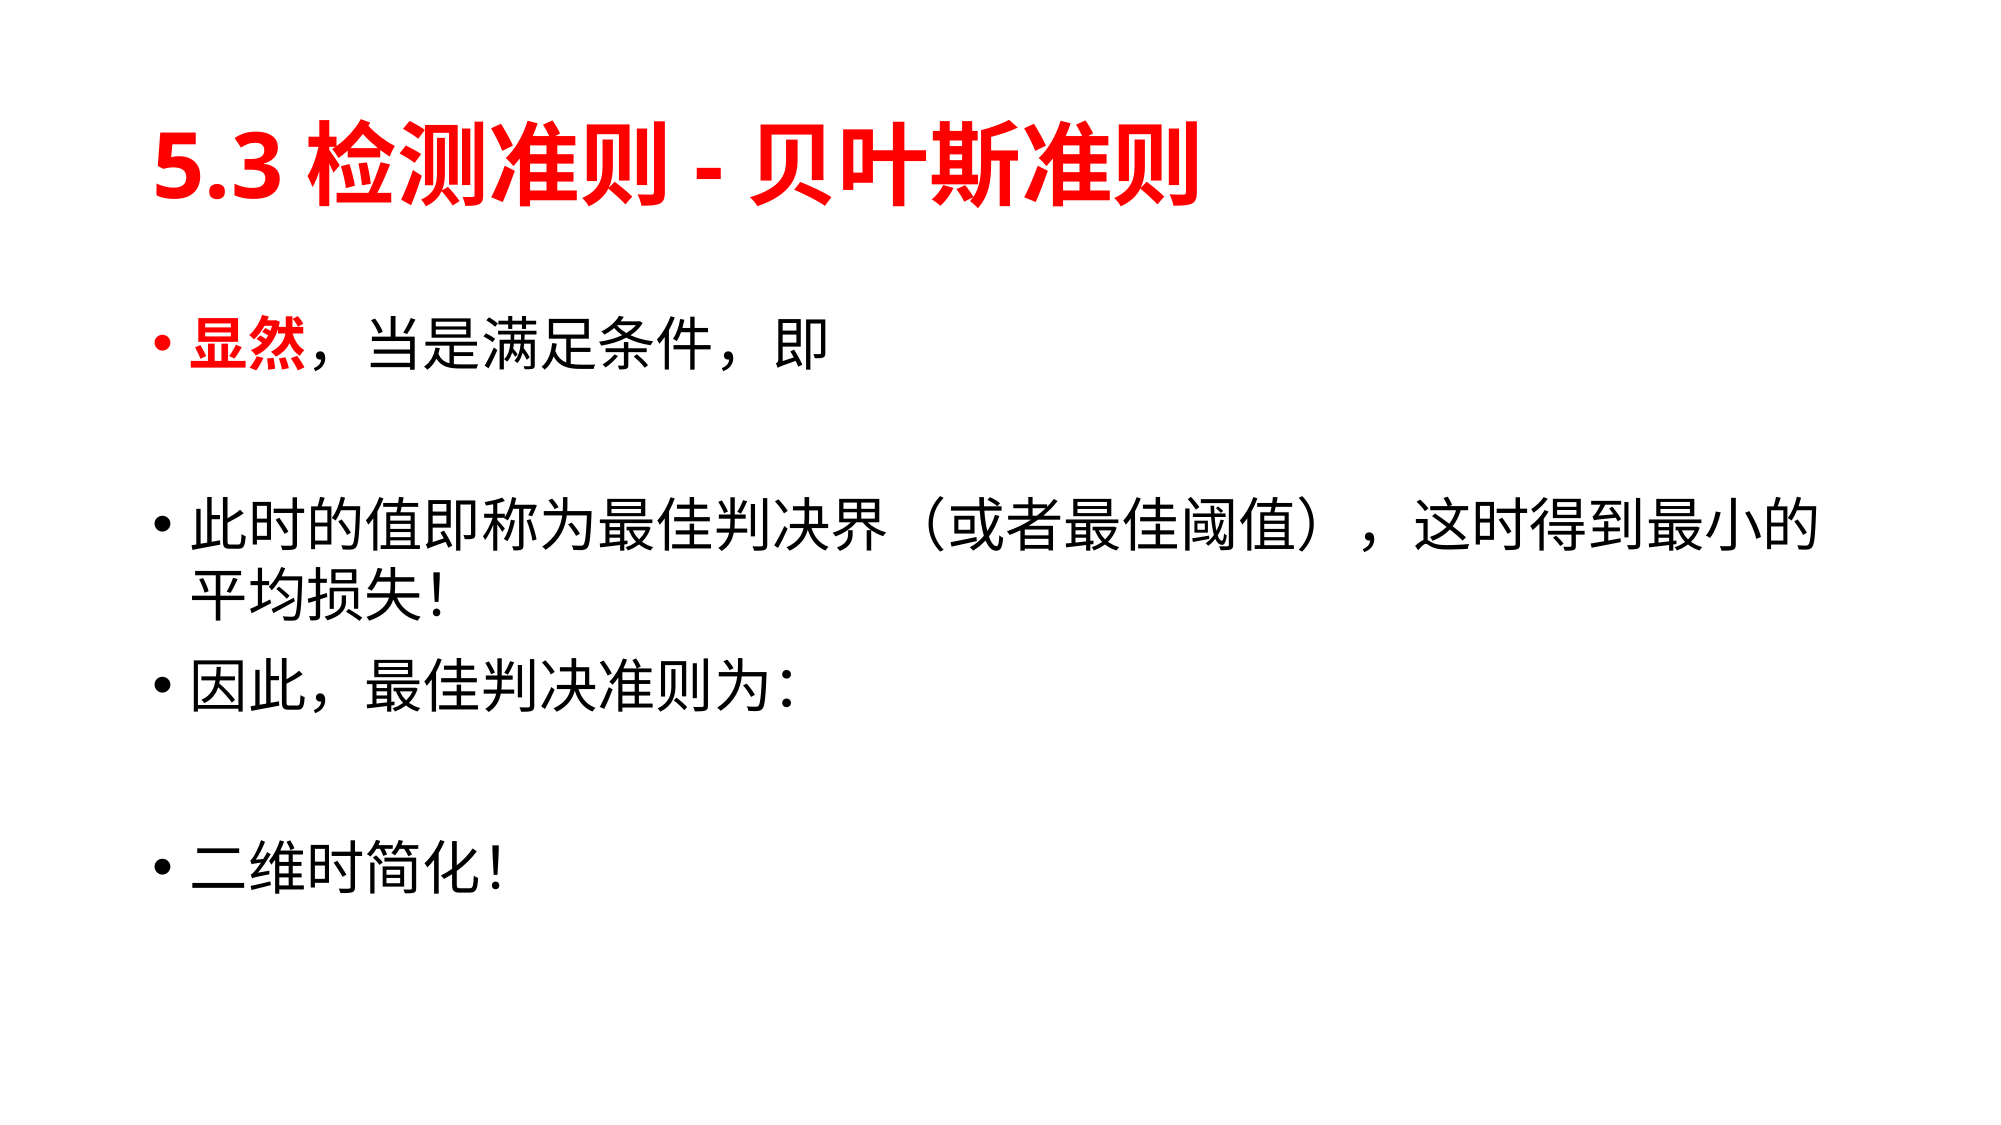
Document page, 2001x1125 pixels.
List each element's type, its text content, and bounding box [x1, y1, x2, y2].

title 5.3检测准则-贝叶斯准则 [137, 59, 1863, 278]
